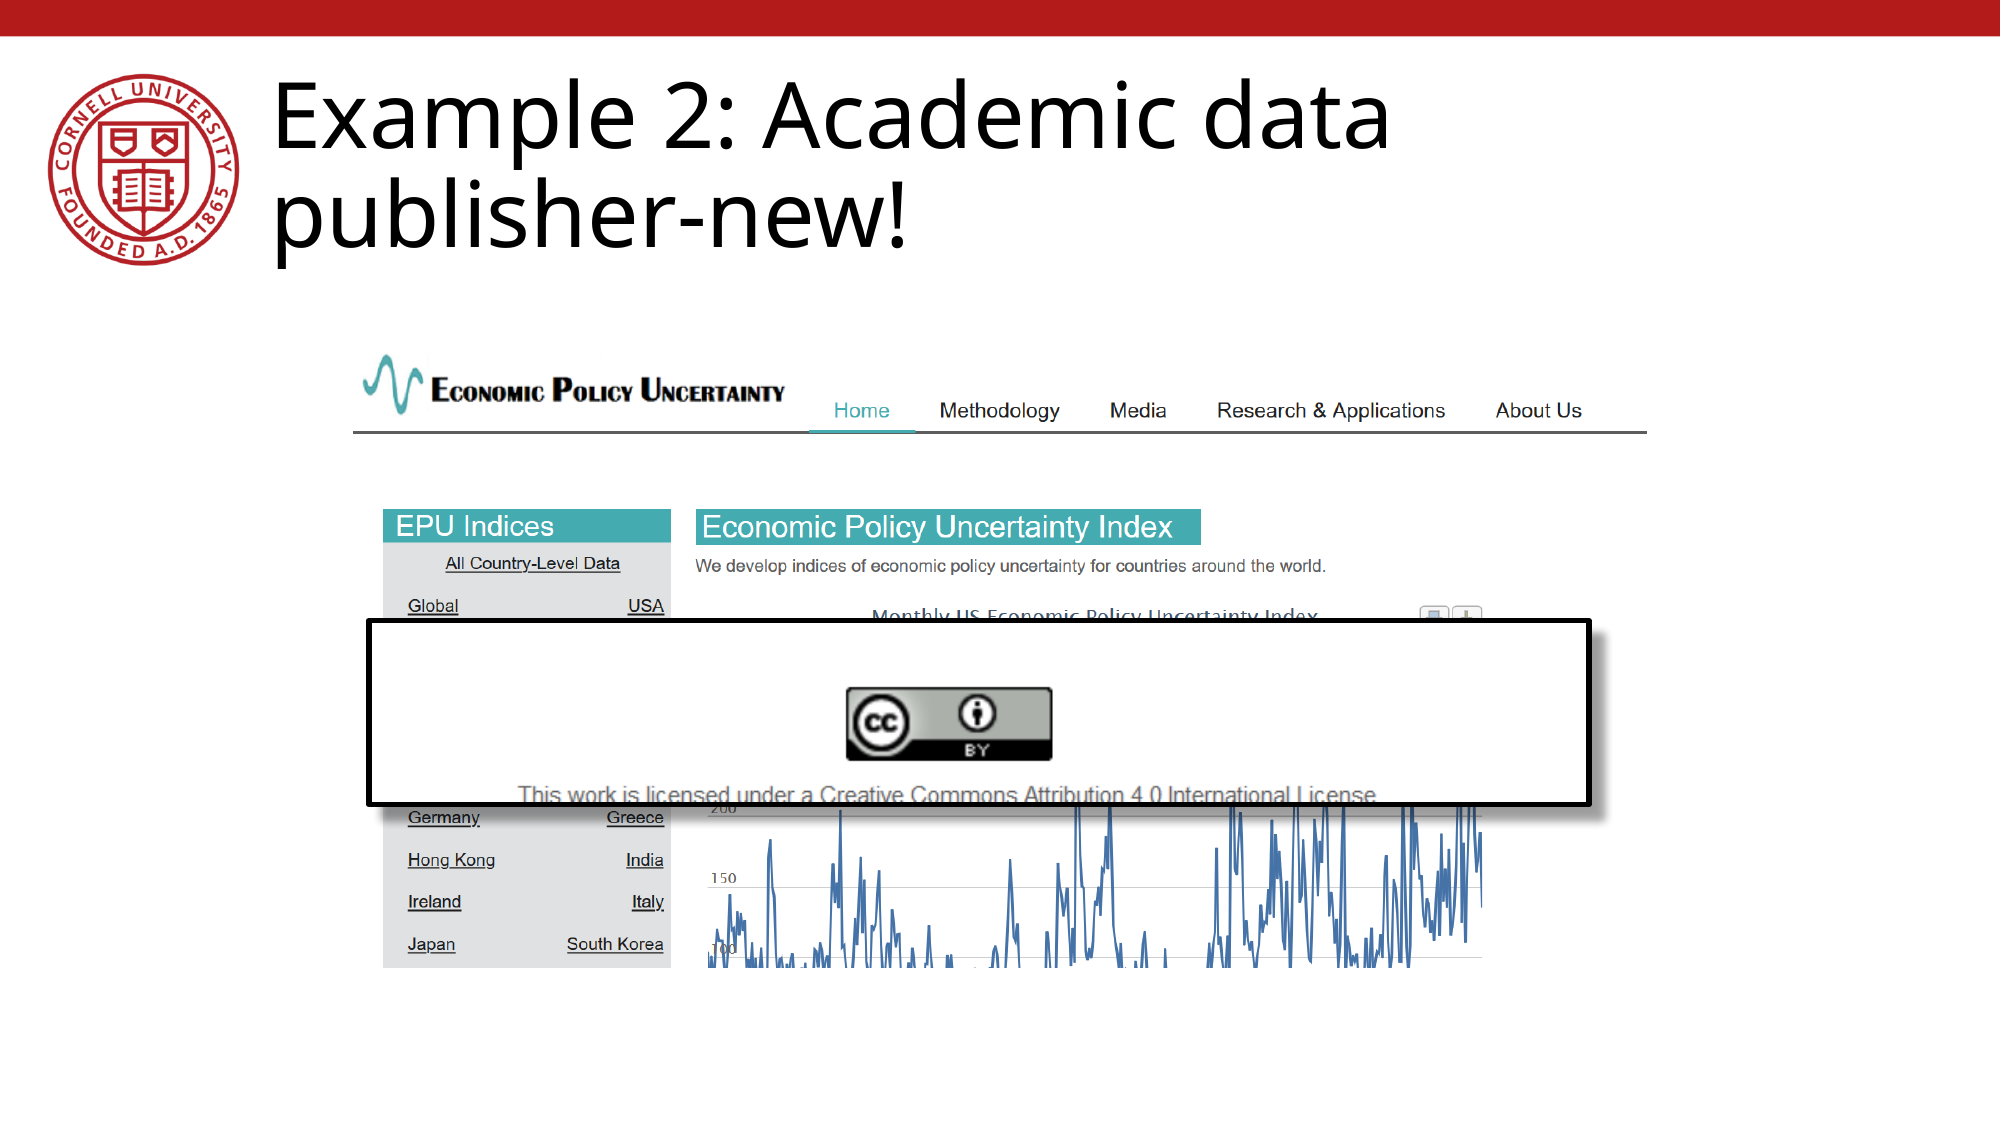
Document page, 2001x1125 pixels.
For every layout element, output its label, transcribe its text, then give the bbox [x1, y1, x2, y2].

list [353, 352, 1647, 968]
title Example 2: Academic data publisher-new! [255, 59, 1860, 278]
picture [39, 65, 255, 274]
picture [371, 623, 1586, 802]
